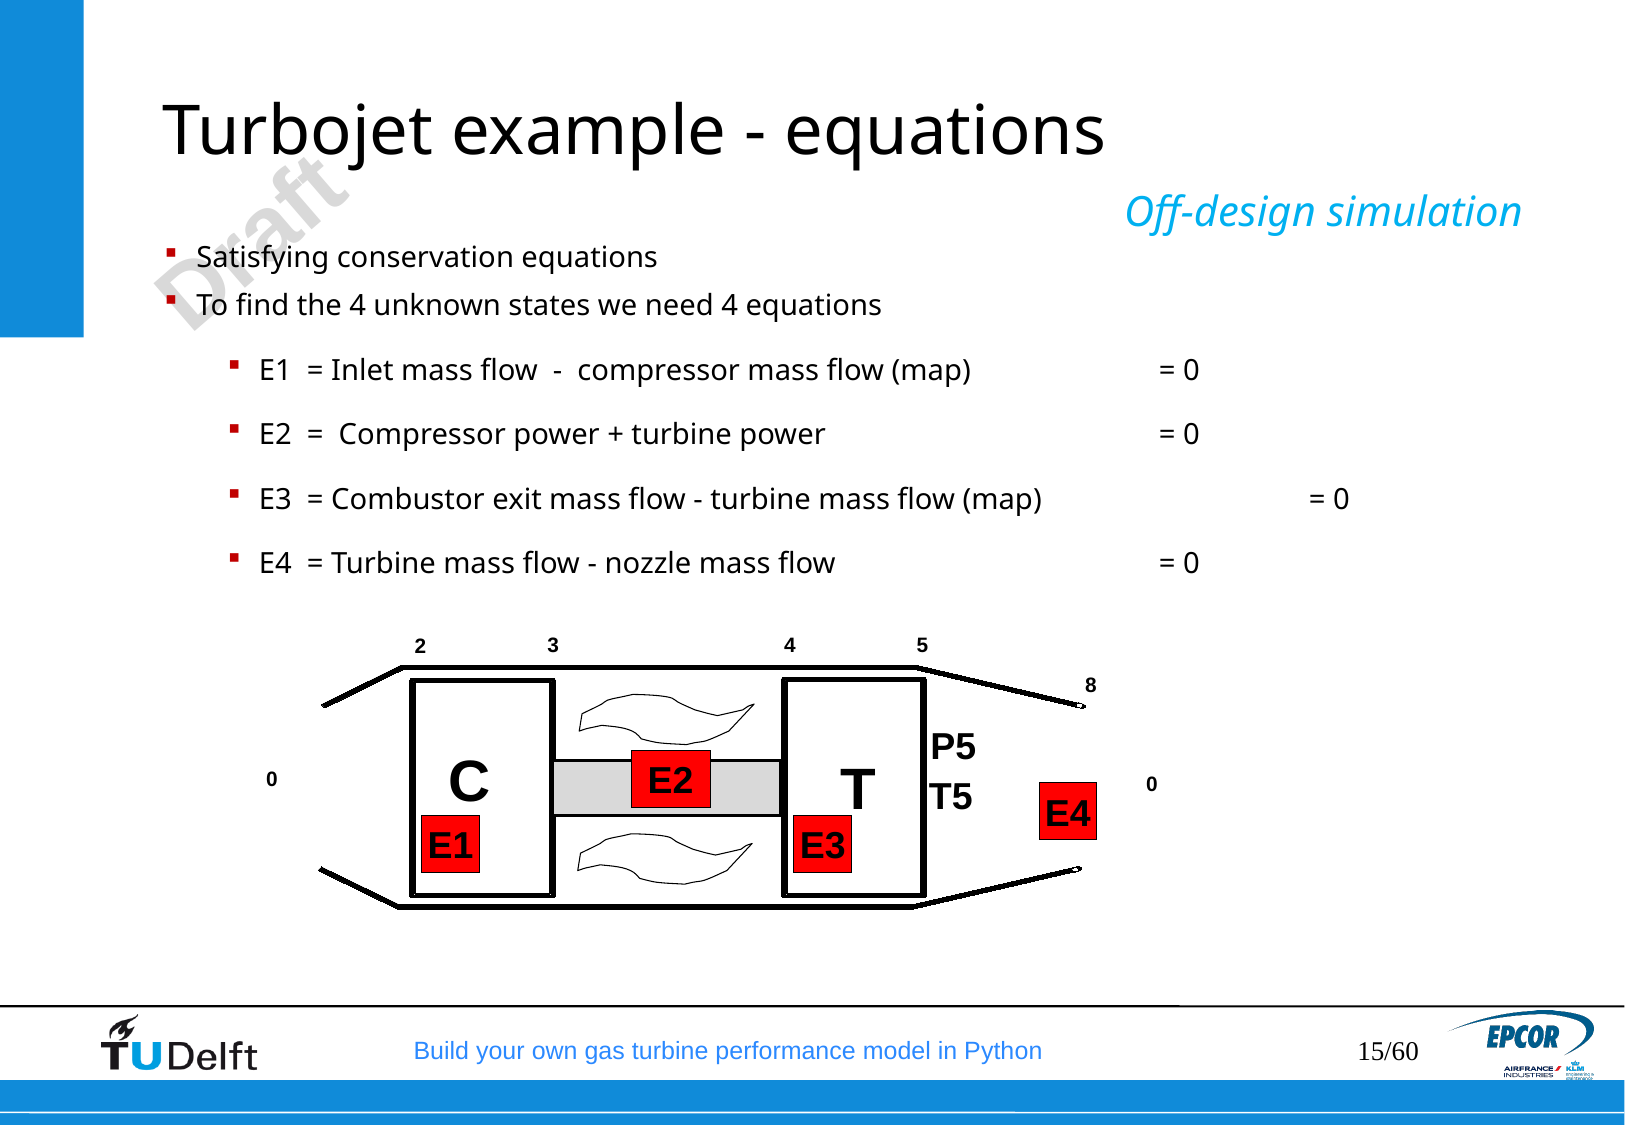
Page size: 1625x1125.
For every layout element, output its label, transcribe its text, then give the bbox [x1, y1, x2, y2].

picture [1447, 1010, 1594, 1080]
picture [1561, 1010, 1594, 1023]
list Off-design simulation [900, 179, 1524, 238]
list Satisfying conservation equations To find the 4 unknown states we need 4 equations E1 = Inlet mass flow - compressor mass flow (map) = 0 E2 = Compressor power + turbine power = 0 E3 = Combustor exit mass flow - turbine mass flow (map) = 0 E4 = Turbine mass flow - nozzle mass flow = 0 [164, 238, 1524, 875]
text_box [265, 621, 1212, 910]
picture [101, 1014, 260, 1072]
title Turbojet example - equations [162, 75, 1524, 179]
